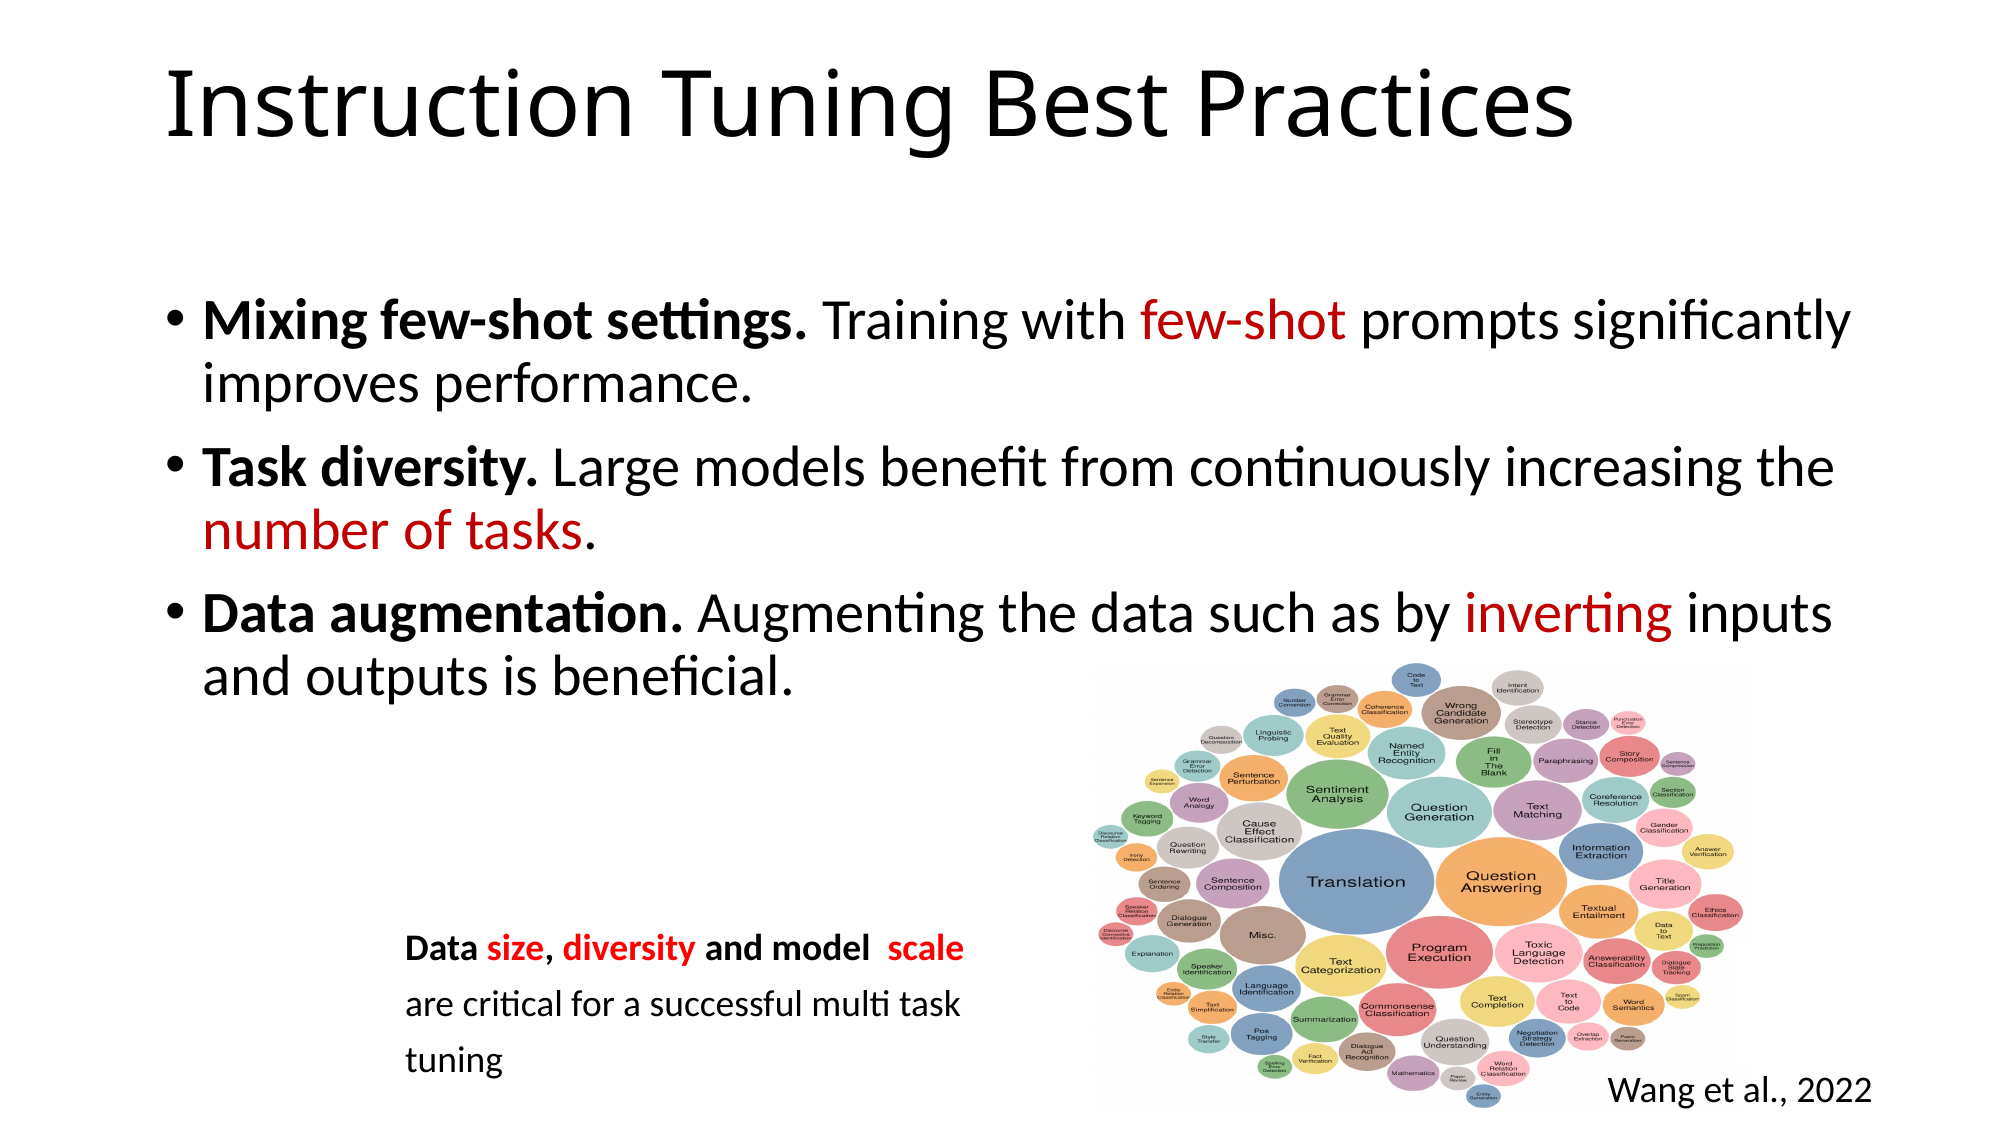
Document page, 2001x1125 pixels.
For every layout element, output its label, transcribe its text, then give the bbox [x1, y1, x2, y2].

text_box Data size, diversity and model scale are critical for a successful multi task tuning [388, 904, 1037, 1088]
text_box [1093, 663, 1800, 1109]
text_box Wang et al., 2022 [1592, 1057, 1966, 1117]
title Instruction Tuning Best Practices [150, 50, 1850, 162]
list Mixing few-shot settings. Training with few-shot prompts significantly improves performance. Task diversity. Large models benefit from continuously increasing the number of tasks. Data augmentation. Augmenting the data such as by inverting inputs and outputs is beneficial. [150, 281, 1906, 989]
